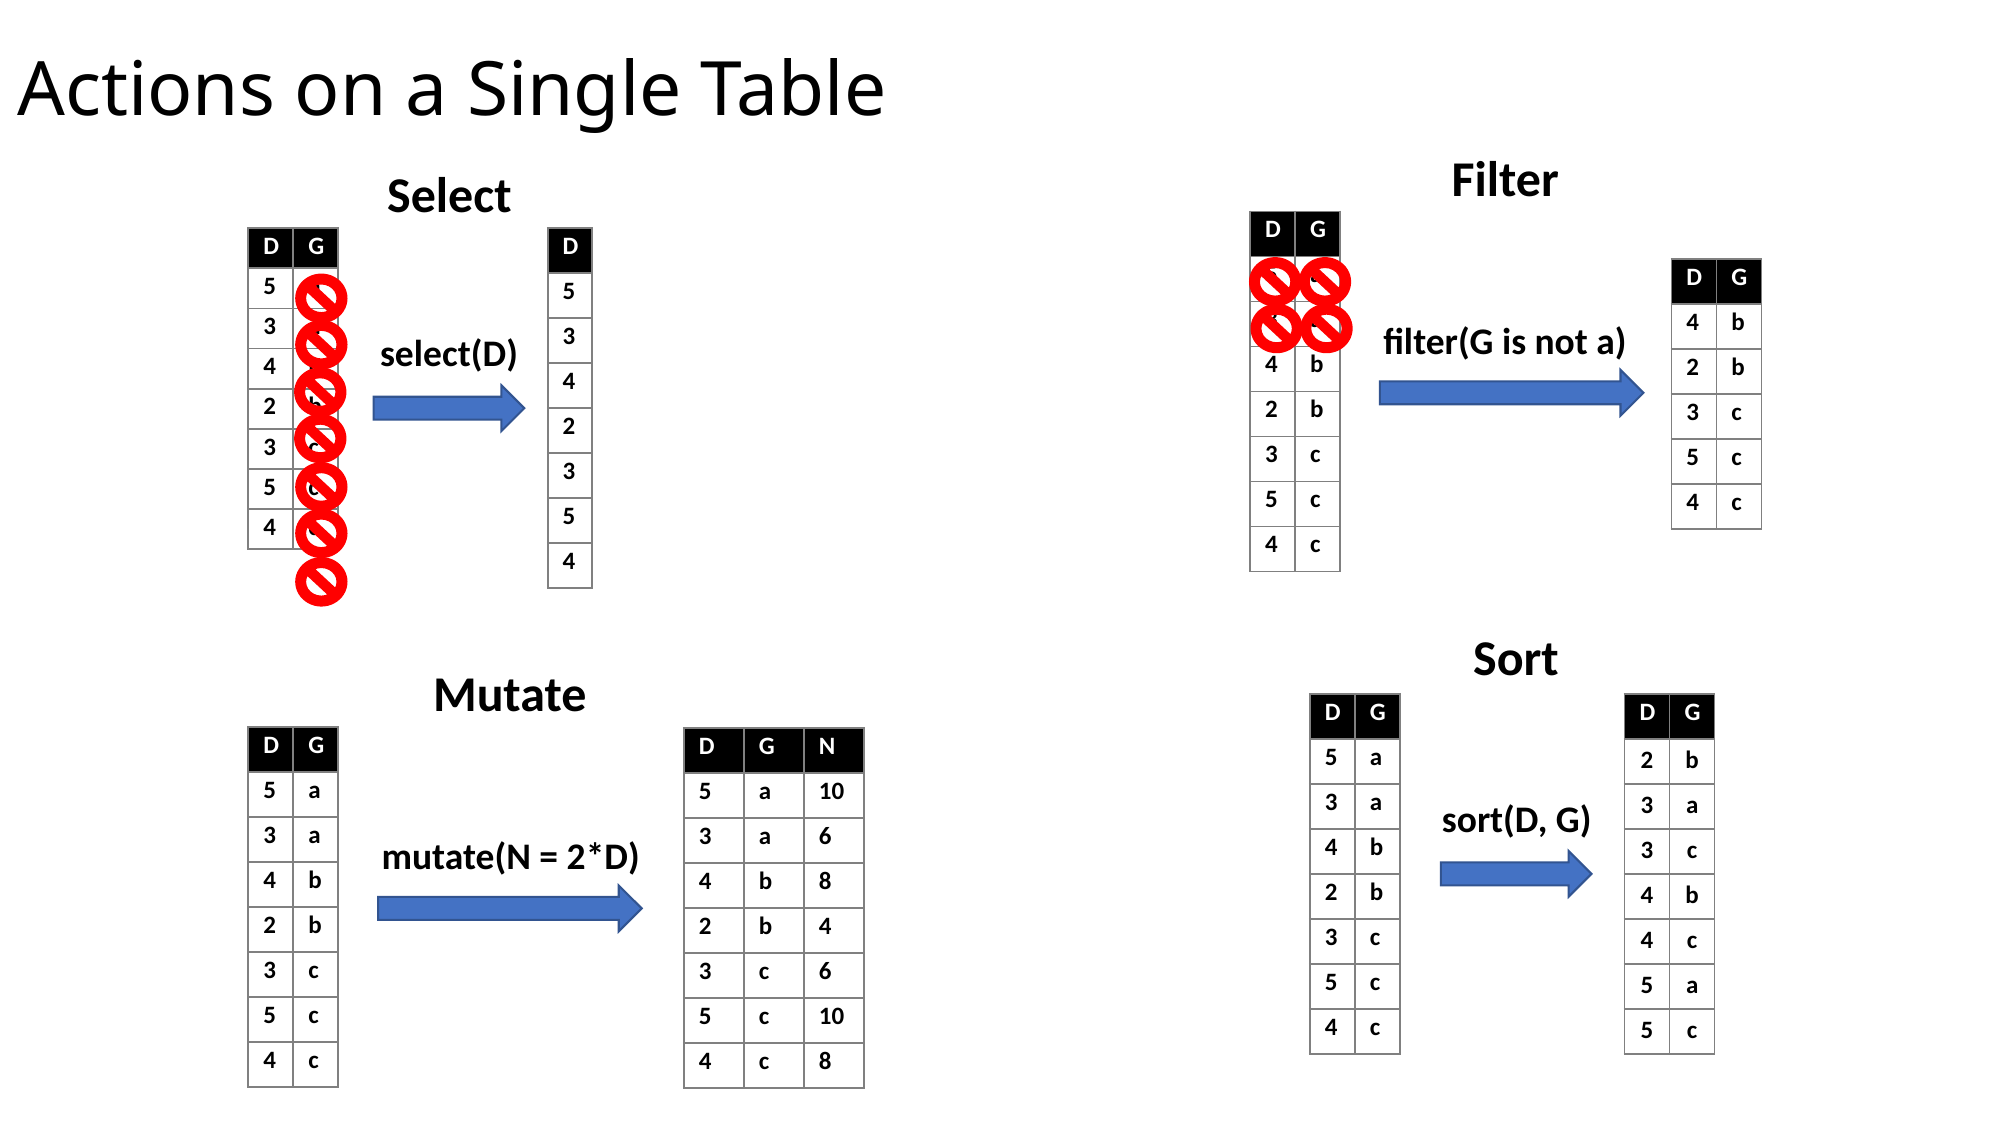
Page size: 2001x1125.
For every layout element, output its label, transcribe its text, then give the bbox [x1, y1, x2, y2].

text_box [1249, 258, 1352, 353]
table_cell b [1670, 740, 1714, 783]
text_box [1439, 848, 1593, 900]
table_cell 3 [249, 309, 292, 348]
text_box Mutate [418, 653, 602, 729]
table_cell 5 [1311, 740, 1354, 783]
table_cell b [294, 863, 337, 906]
table_cell b [745, 864, 803, 907]
table_cell 4 [1311, 830, 1354, 873]
table_cell 5 [549, 499, 591, 542]
table_cell 4 [249, 863, 292, 906]
table_cell a [294, 269, 337, 308]
table_cell b [1717, 305, 1761, 348]
table_header G [1670, 695, 1714, 738]
table_cell 3 [1625, 830, 1669, 873]
table_cell 3 [1311, 920, 1354, 963]
table_cell 3 [249, 818, 292, 861]
table_cell 4 [1672, 485, 1716, 528]
table_header D [1672, 260, 1716, 303]
table_cell 6 [805, 819, 863, 862]
table_cell 4 [805, 909, 863, 952]
text_box Select [372, 154, 527, 230]
table_cell 4 [685, 864, 743, 907]
table_cell 5 [685, 774, 743, 817]
table_cell c [1296, 437, 1339, 481]
table_cell 3 [549, 454, 591, 497]
table_cell 3 [1625, 785, 1669, 828]
table_cell a [1356, 785, 1399, 828]
table_cell b [1670, 875, 1714, 918]
table_cell 4 [685, 1044, 743, 1087]
text_box filter(G is not a) [1368, 309, 1642, 369]
table_cell a [1670, 785, 1714, 828]
table_cell 4 [249, 349, 292, 388]
table_cell 4 [249, 510, 292, 548]
table_cell c [1296, 482, 1339, 526]
table_cell c [745, 999, 803, 1042]
table_cell c [1717, 485, 1761, 528]
table_cell 5 [249, 998, 292, 1041]
table_cell b [294, 908, 337, 951]
text_box [1378, 367, 1645, 419]
table_cell c [1670, 920, 1714, 963]
table_cell c [294, 998, 337, 1041]
table_cell 3 [1311, 785, 1354, 828]
table_cell c [1356, 920, 1399, 963]
table_cell 2 [249, 390, 292, 428]
table_cell c [1717, 395, 1761, 438]
table_cell 5 [249, 269, 292, 308]
table_cell 5 [249, 773, 292, 816]
table_cell c [1296, 527, 1339, 571]
table_cell 5 [1625, 965, 1669, 1008]
table_cell b [1296, 392, 1339, 436]
table_cell 2 [1311, 875, 1354, 918]
table_cell a [1670, 965, 1714, 1008]
table_cell 2 [685, 909, 743, 952]
table_cell b [1356, 830, 1399, 873]
table_cell 4 [1625, 875, 1669, 918]
table_header G [294, 728, 337, 771]
table_header D [249, 229, 292, 267]
table_cell 3 [249, 430, 292, 468]
table_header G [1356, 695, 1399, 738]
table_cell 4 [1672, 305, 1716, 348]
table_cell 6 [805, 954, 863, 997]
table_header G [1717, 260, 1761, 303]
table_cell c [1670, 1010, 1714, 1053]
text_box Sort [1458, 618, 1574, 693]
table_cell 4 [1625, 920, 1669, 963]
table_cell 4 [249, 1043, 292, 1086]
table_header D [549, 229, 591, 272]
table_cell a [294, 773, 337, 816]
table_cell a [1356, 740, 1399, 783]
text_box [372, 382, 526, 434]
table_cell 5 [249, 470, 292, 508]
table_cell b [1296, 353, 1339, 391]
table_cell 4 [1311, 1010, 1354, 1053]
table_cell 2 [1625, 740, 1669, 783]
table_cell 4 [549, 364, 591, 407]
table_cell 3 [549, 319, 591, 362]
table_cell c [1717, 440, 1761, 483]
table_header G [745, 729, 803, 772]
table_cell 5 [1251, 482, 1294, 526]
table_cell 2 [1251, 392, 1294, 436]
table_cell 3 [685, 954, 743, 997]
table_cell b [1717, 350, 1761, 393]
table_cell b [745, 909, 803, 952]
table_cell a [745, 774, 803, 817]
table_cell 4 [549, 544, 591, 587]
table_cell 3 [249, 953, 292, 996]
table_cell c [745, 1044, 803, 1087]
table_cell 5 [549, 274, 591, 317]
text_box Actions on a Single Table [2, 33, 902, 139]
table_cell 10 [805, 774, 863, 817]
table_header D [685, 729, 743, 772]
text_box sort(D, G) [1427, 787, 1607, 848]
table_cell c [294, 953, 337, 996]
text_box mutate(N = 2*D) [366, 824, 656, 885]
table_cell c [294, 1043, 337, 1086]
table_header N [805, 729, 863, 772]
table_header D [1251, 212, 1294, 256]
table_cell b [1356, 875, 1399, 918]
table_cell c [745, 954, 803, 997]
table_cell 5 [685, 999, 743, 1042]
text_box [295, 274, 347, 606]
text_box select(D) [365, 321, 534, 382]
text_box Filter [1436, 139, 1574, 215]
table_cell 2 [1672, 350, 1716, 393]
table_cell 3 [685, 819, 743, 862]
table_header D [1311, 695, 1354, 738]
table_header G [294, 229, 337, 267]
table_cell 2 [249, 908, 292, 951]
table_cell 5 [1625, 1010, 1669, 1053]
table_cell a [294, 818, 337, 861]
table_header D [249, 728, 292, 771]
table_cell c [1356, 1010, 1399, 1053]
table_cell c [1356, 965, 1399, 1008]
table_cell 3 [1251, 437, 1294, 481]
table_cell 2 [549, 409, 591, 452]
table_cell c [1670, 830, 1714, 873]
table_cell 3 [1672, 395, 1716, 438]
table_cell 8 [805, 864, 863, 907]
table_cell 10 [805, 999, 863, 1042]
table_cell 4 [1251, 527, 1294, 571]
table_header D [1625, 695, 1669, 738]
table_header G [1296, 212, 1339, 256]
table_cell 4 [1251, 353, 1294, 391]
table_cell 5 [1311, 965, 1354, 1008]
table_cell 5 [1672, 440, 1716, 483]
table_cell a [745, 819, 803, 862]
text_box [377, 883, 644, 934]
table_cell 8 [805, 1044, 863, 1087]
